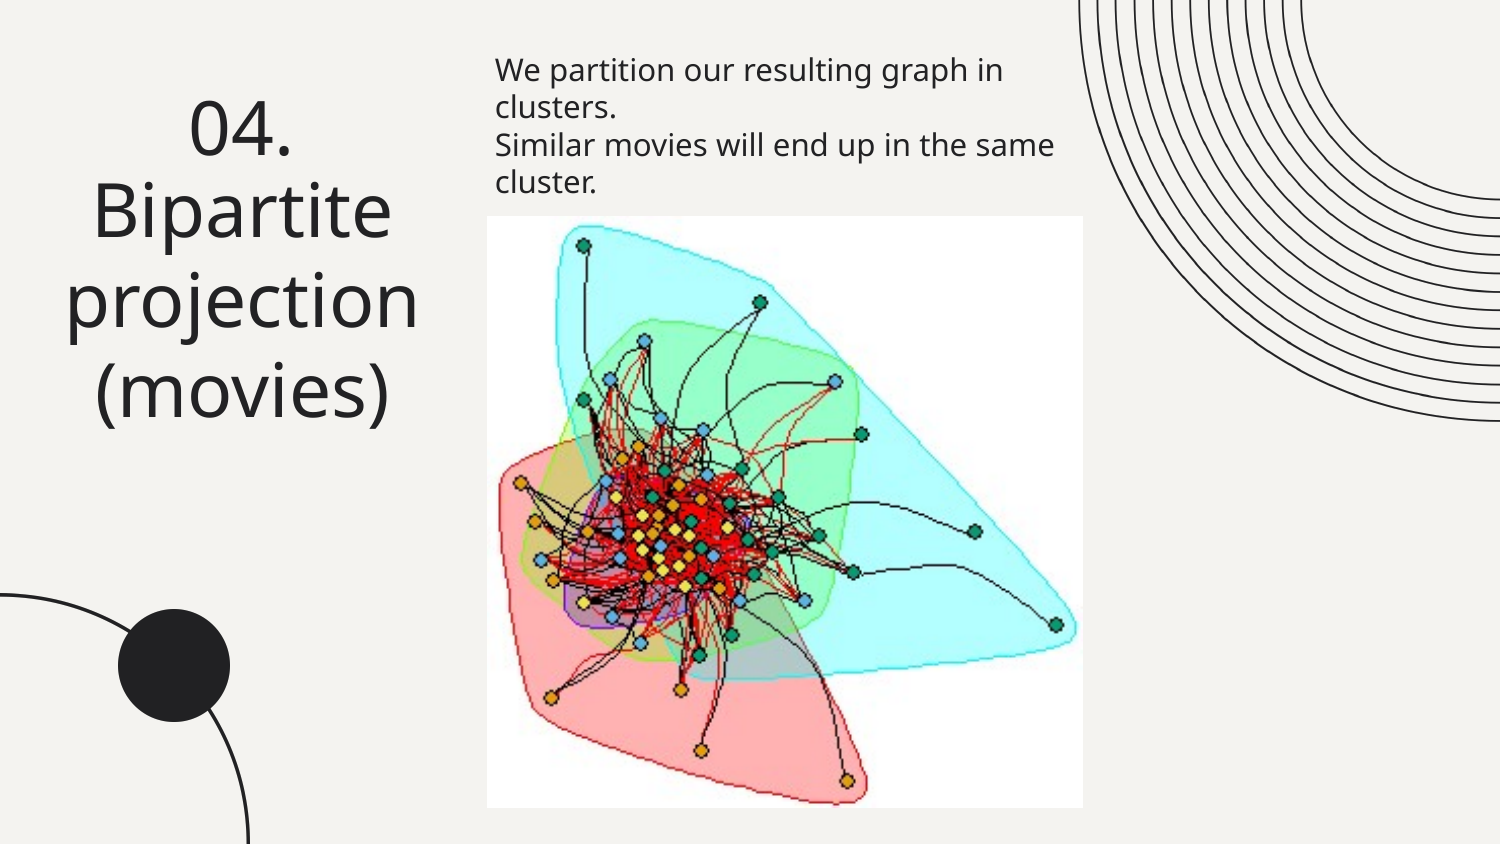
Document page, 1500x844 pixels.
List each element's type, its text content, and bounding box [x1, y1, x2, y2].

picture [0, 593, 250, 844]
text_box 04. [177, 74, 358, 157]
text_box We partition our resulting graph in clusters. Similar movies will end up in the same cluster. [479, 34, 1091, 215]
picture [487, 0, 1500, 808]
text_box Bipartite projection (movies) [0, 157, 486, 448]
